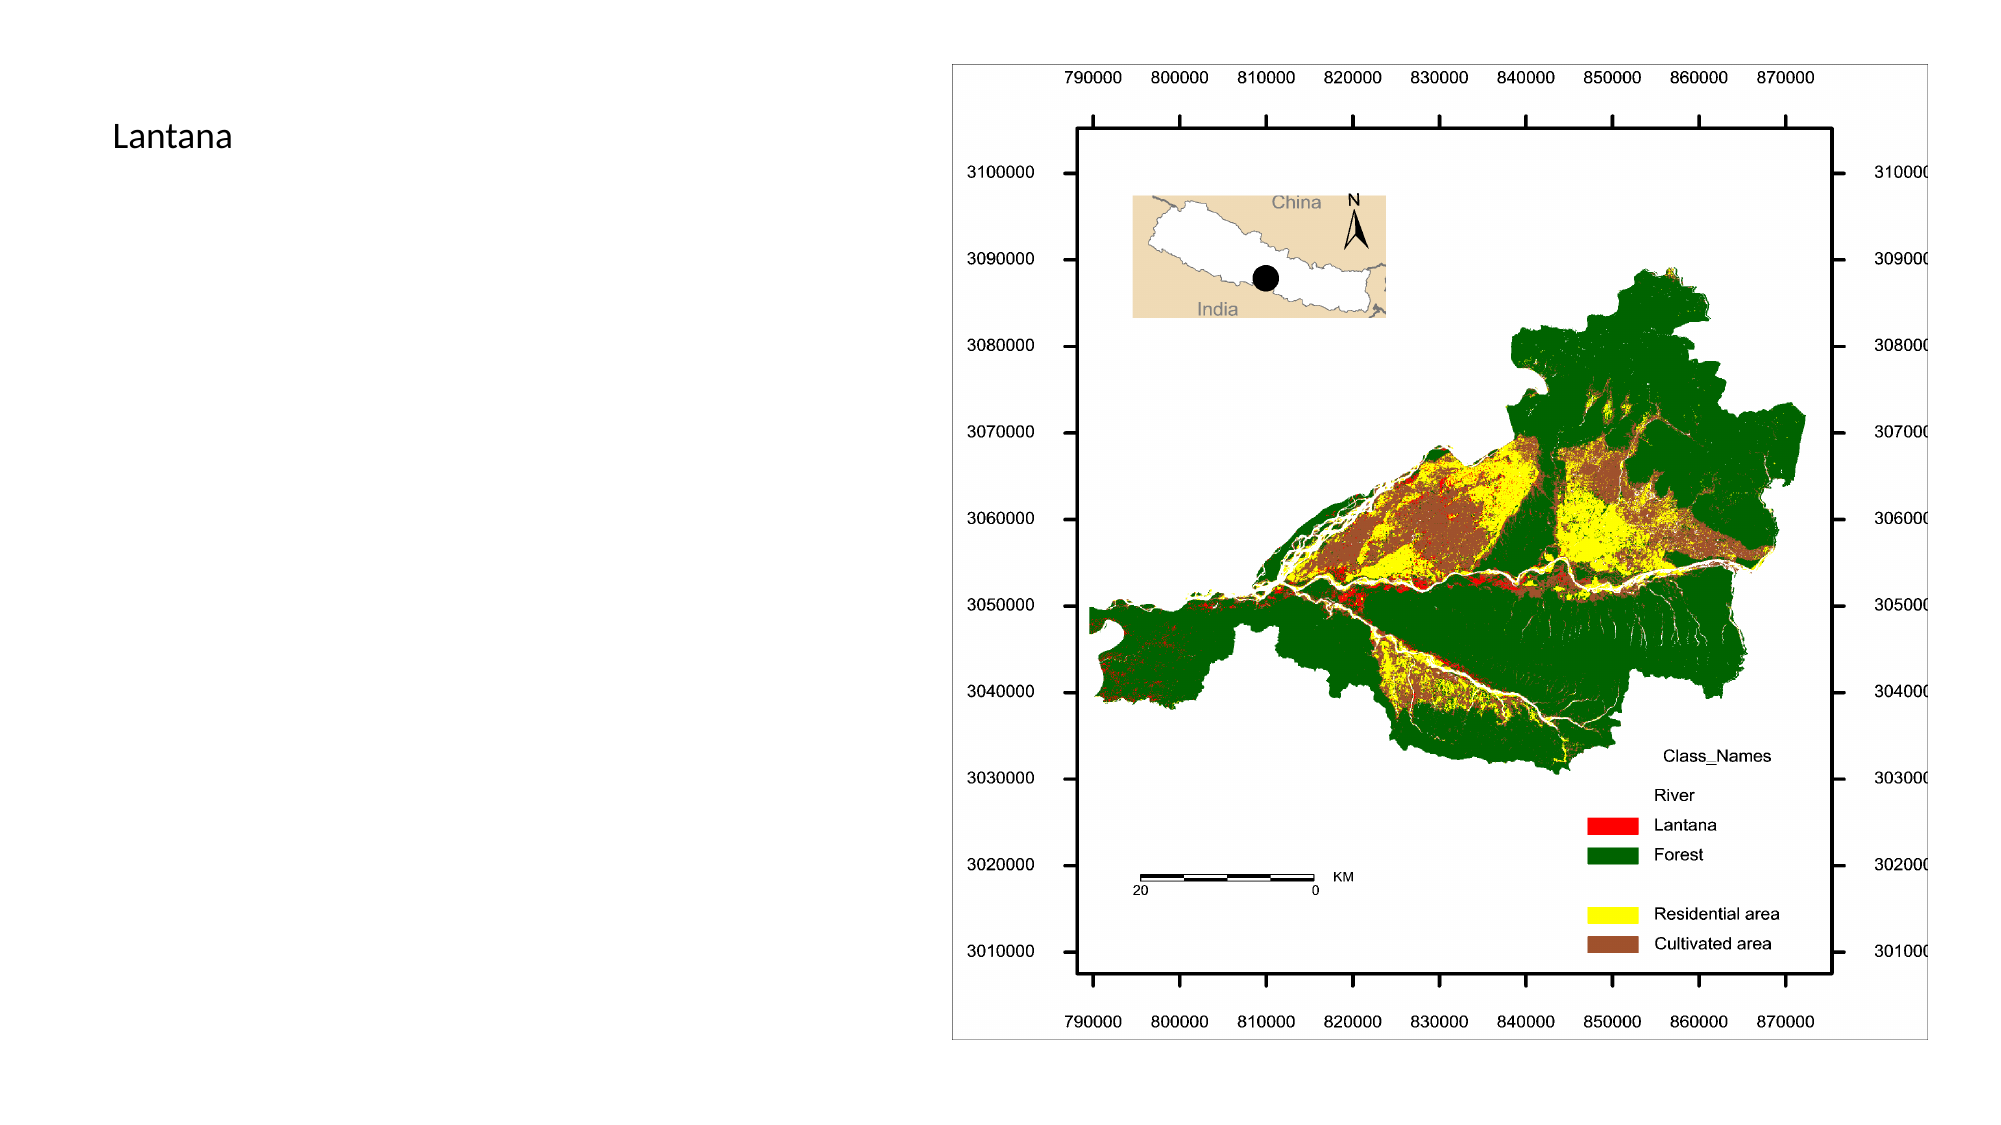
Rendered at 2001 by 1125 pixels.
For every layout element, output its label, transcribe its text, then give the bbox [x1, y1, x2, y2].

text_box Lantana [97, 103, 249, 163]
picture [952, 64, 1928, 1040]
